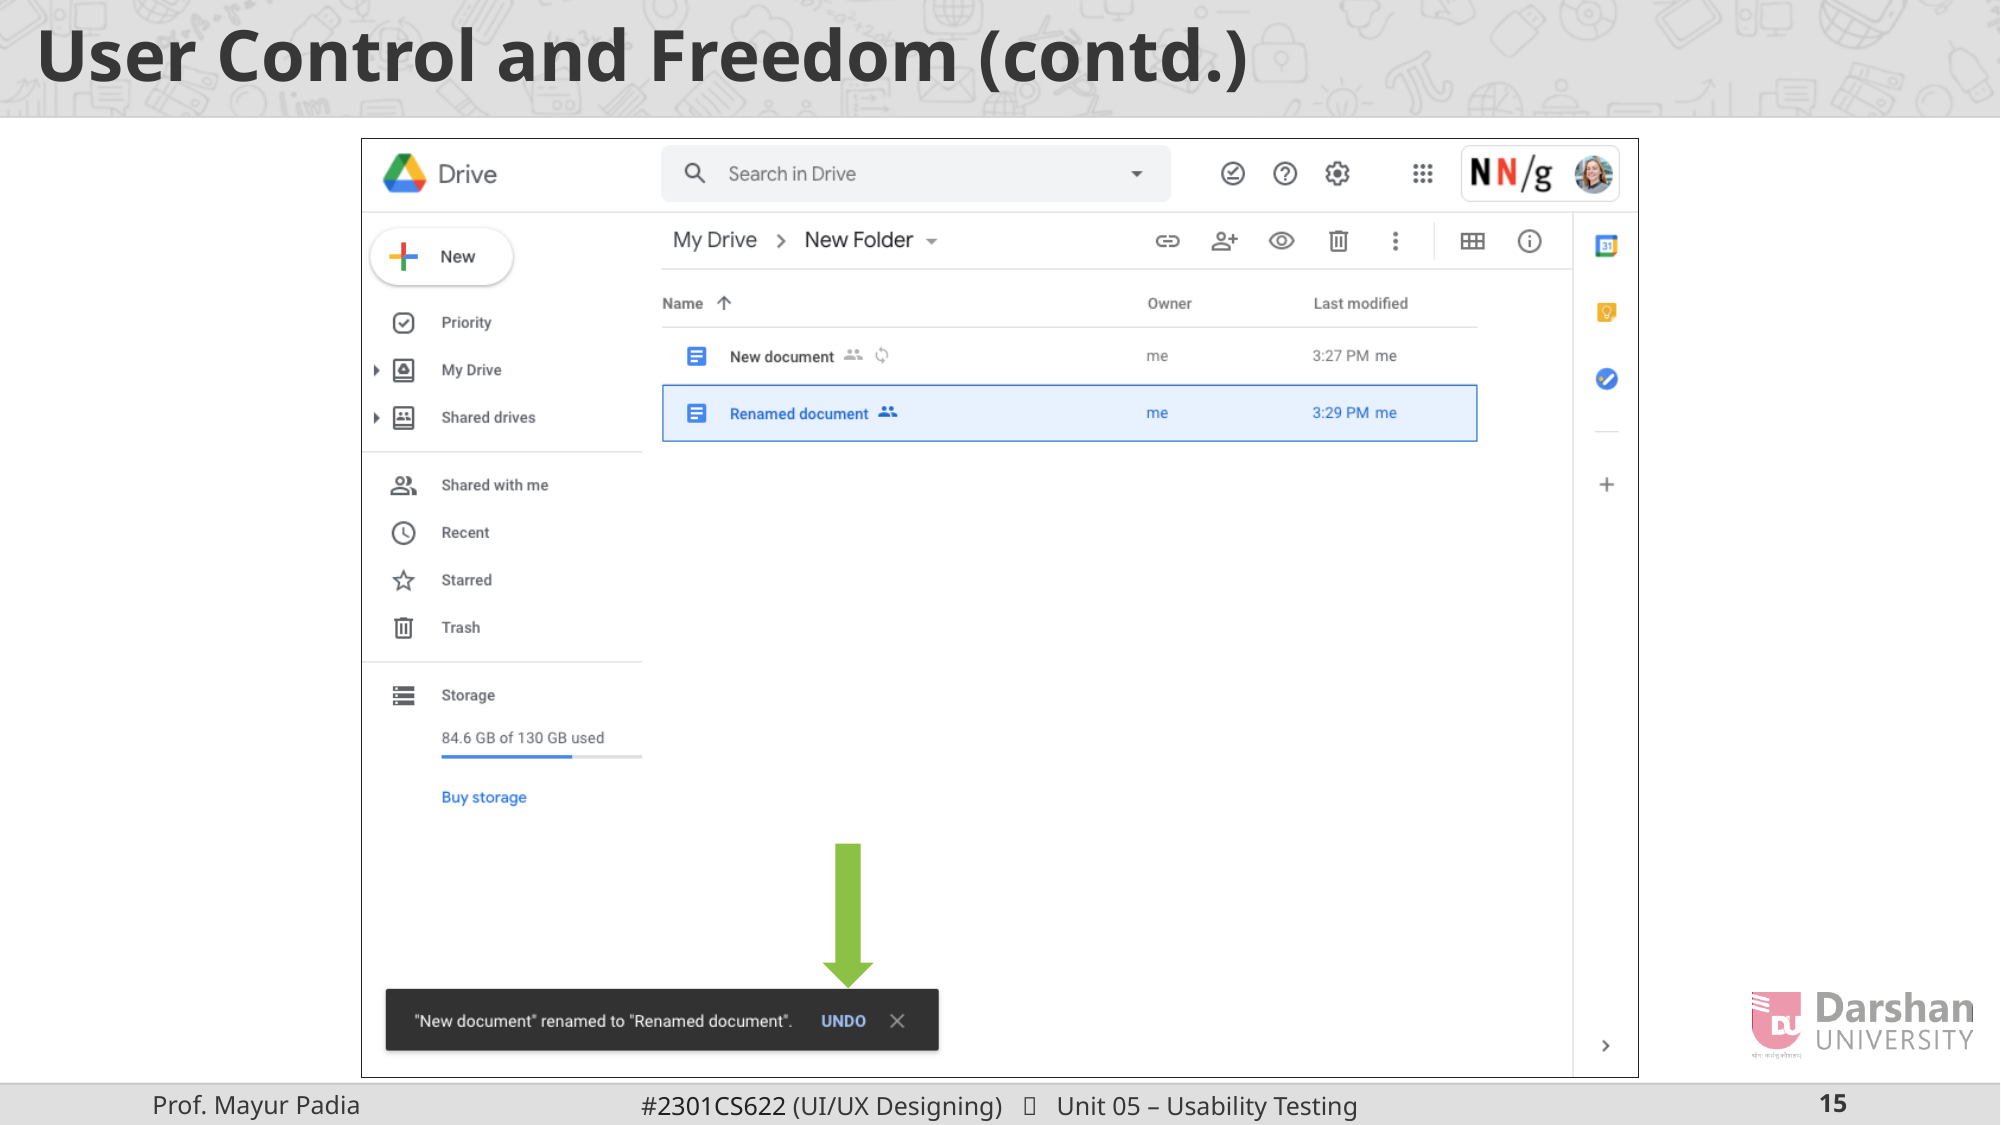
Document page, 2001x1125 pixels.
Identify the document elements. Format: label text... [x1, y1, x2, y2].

title User Control and Freedom (contd.) [0, 0, 2000, 117]
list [361, 138, 1639, 1078]
